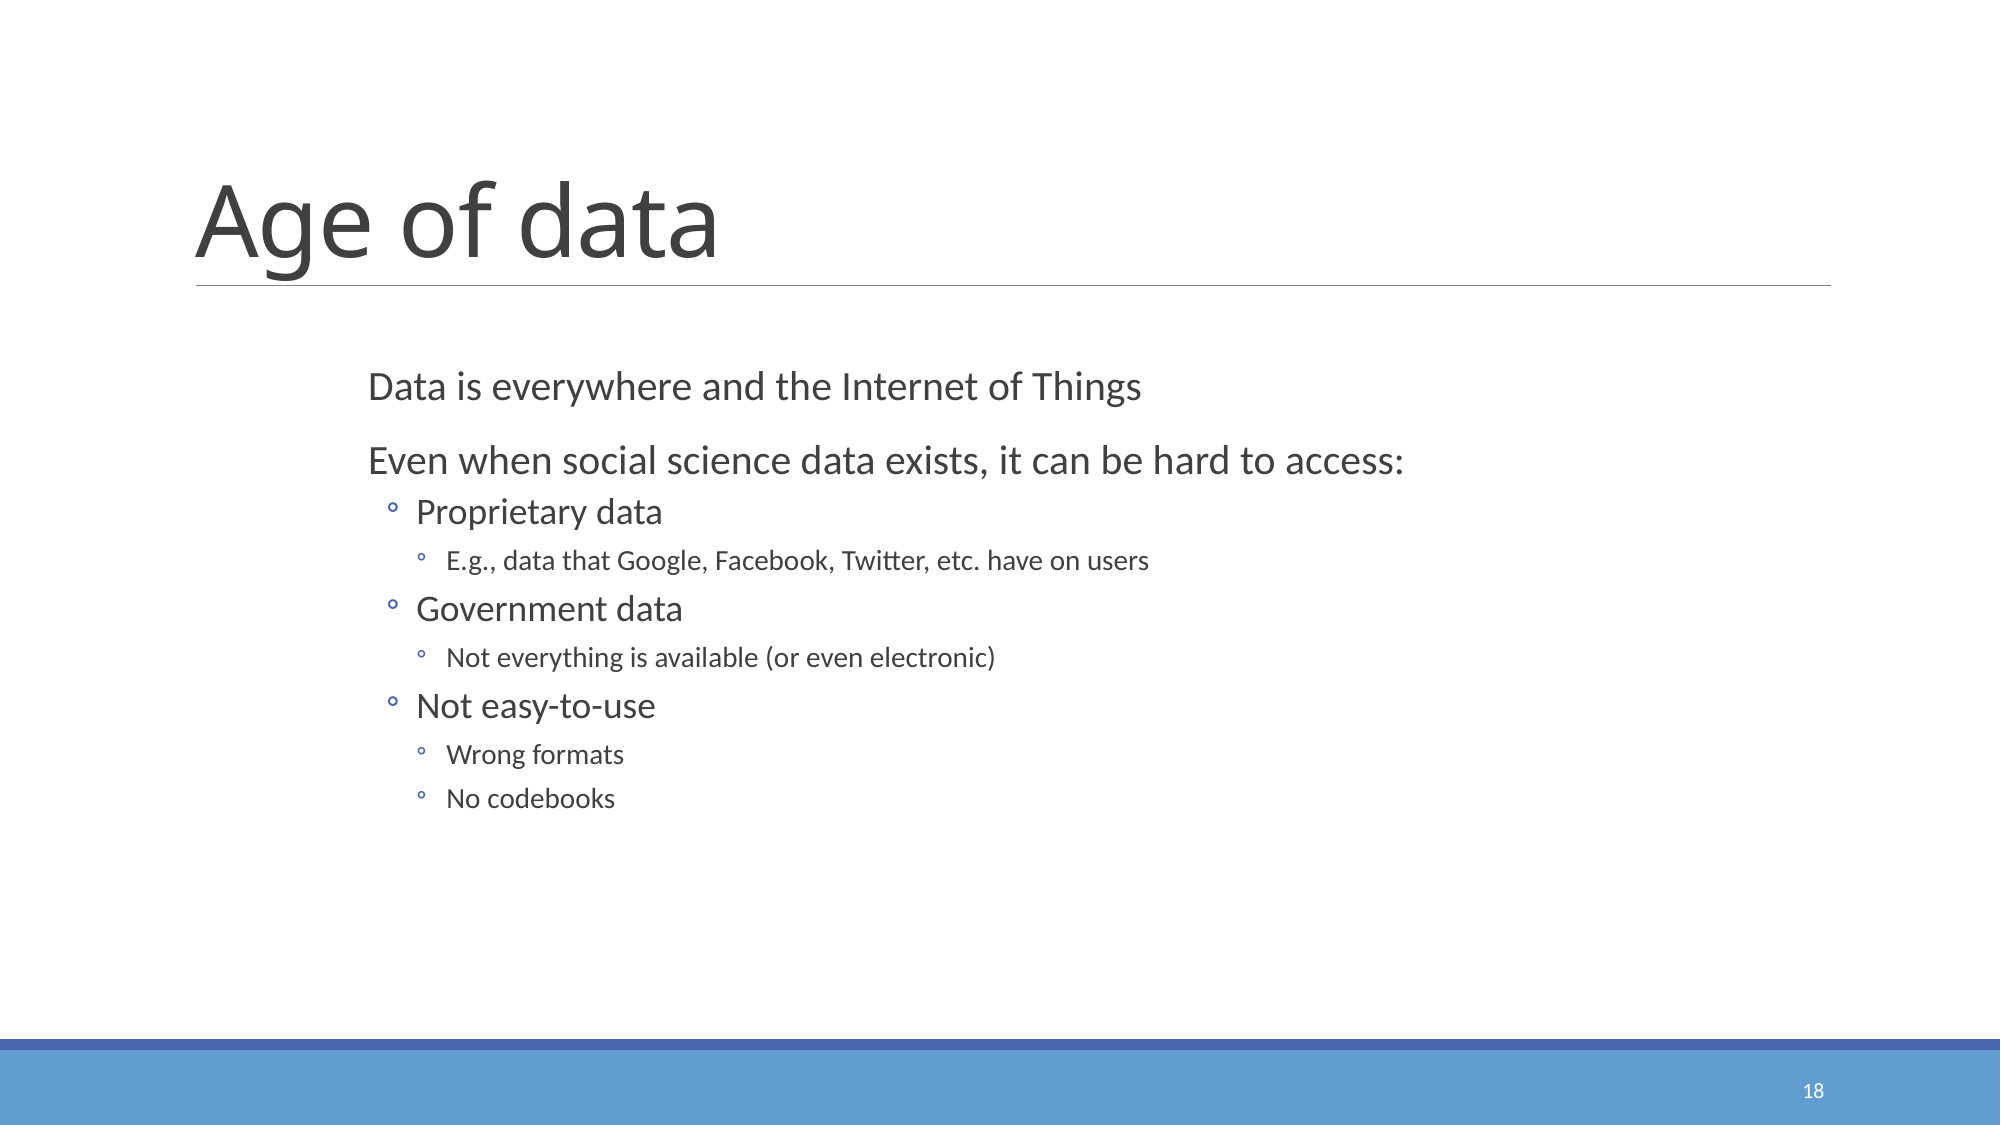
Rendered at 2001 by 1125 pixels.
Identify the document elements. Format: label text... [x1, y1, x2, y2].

list Data is everywhere and the Internet of Things Even when social science data exists, it can be hard to access: Proprietary data E.g., data that Google, Facebook, Twitter, etc. have on users Government data Not everything is available (or even electronic) Not easy-to-use Wrong formats No codebooks [353, 357, 1647, 1080]
slide_number 18 [1624, 1059, 1840, 1120]
title Age of data [180, 47, 1830, 285]
